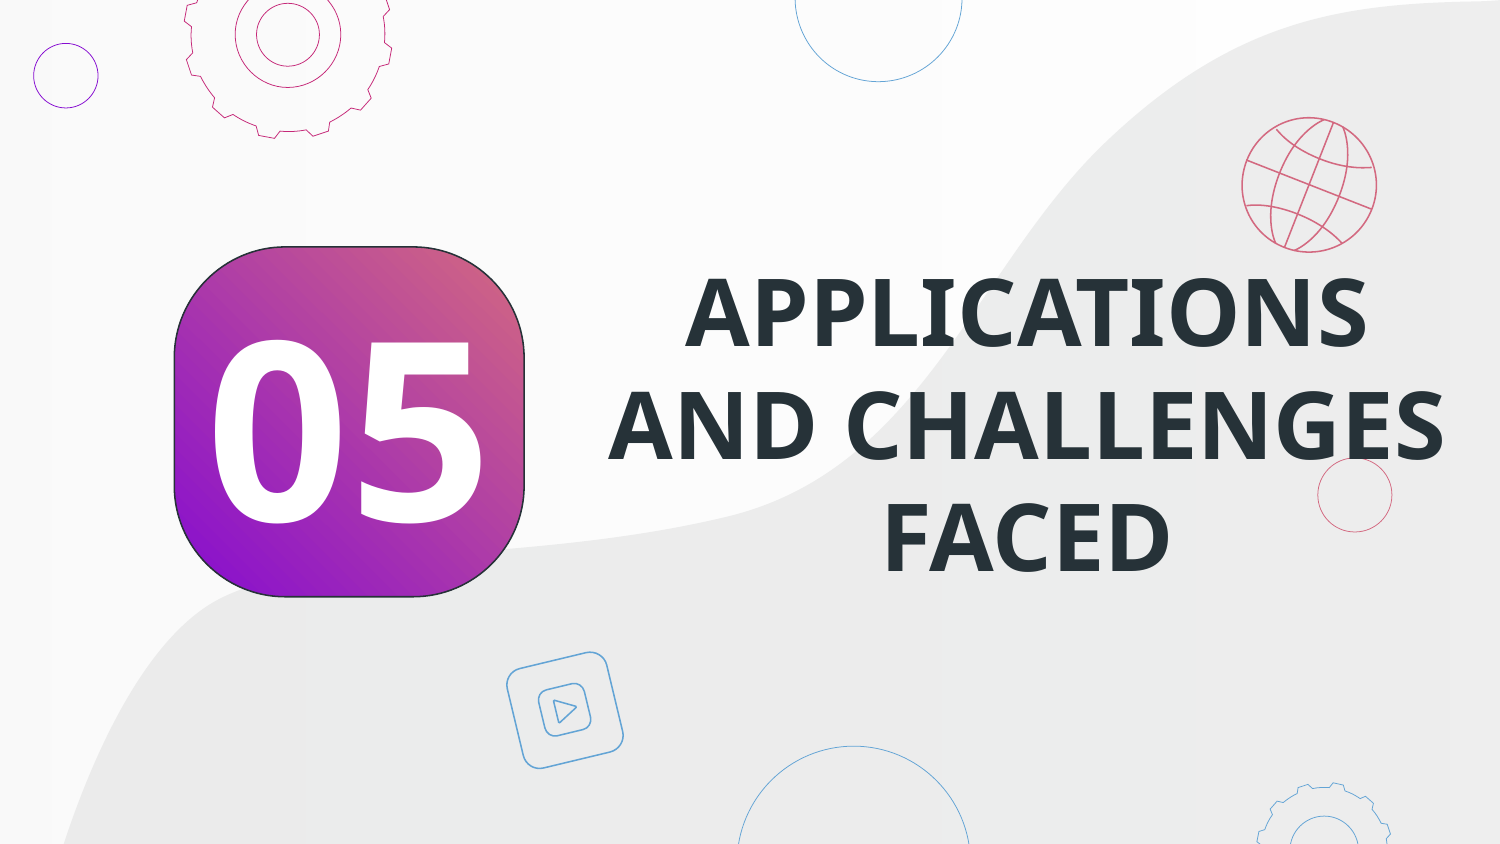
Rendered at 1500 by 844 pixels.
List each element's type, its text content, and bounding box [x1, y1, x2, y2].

title APPLICATIONS AND CHALLENGES FACED [555, 352, 1500, 491]
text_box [1241, 117, 1377, 253]
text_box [506, 651, 624, 769]
title 05 [143, 322, 555, 522]
text_box [180, 522, 518, 597]
text_box [180, 246, 519, 322]
